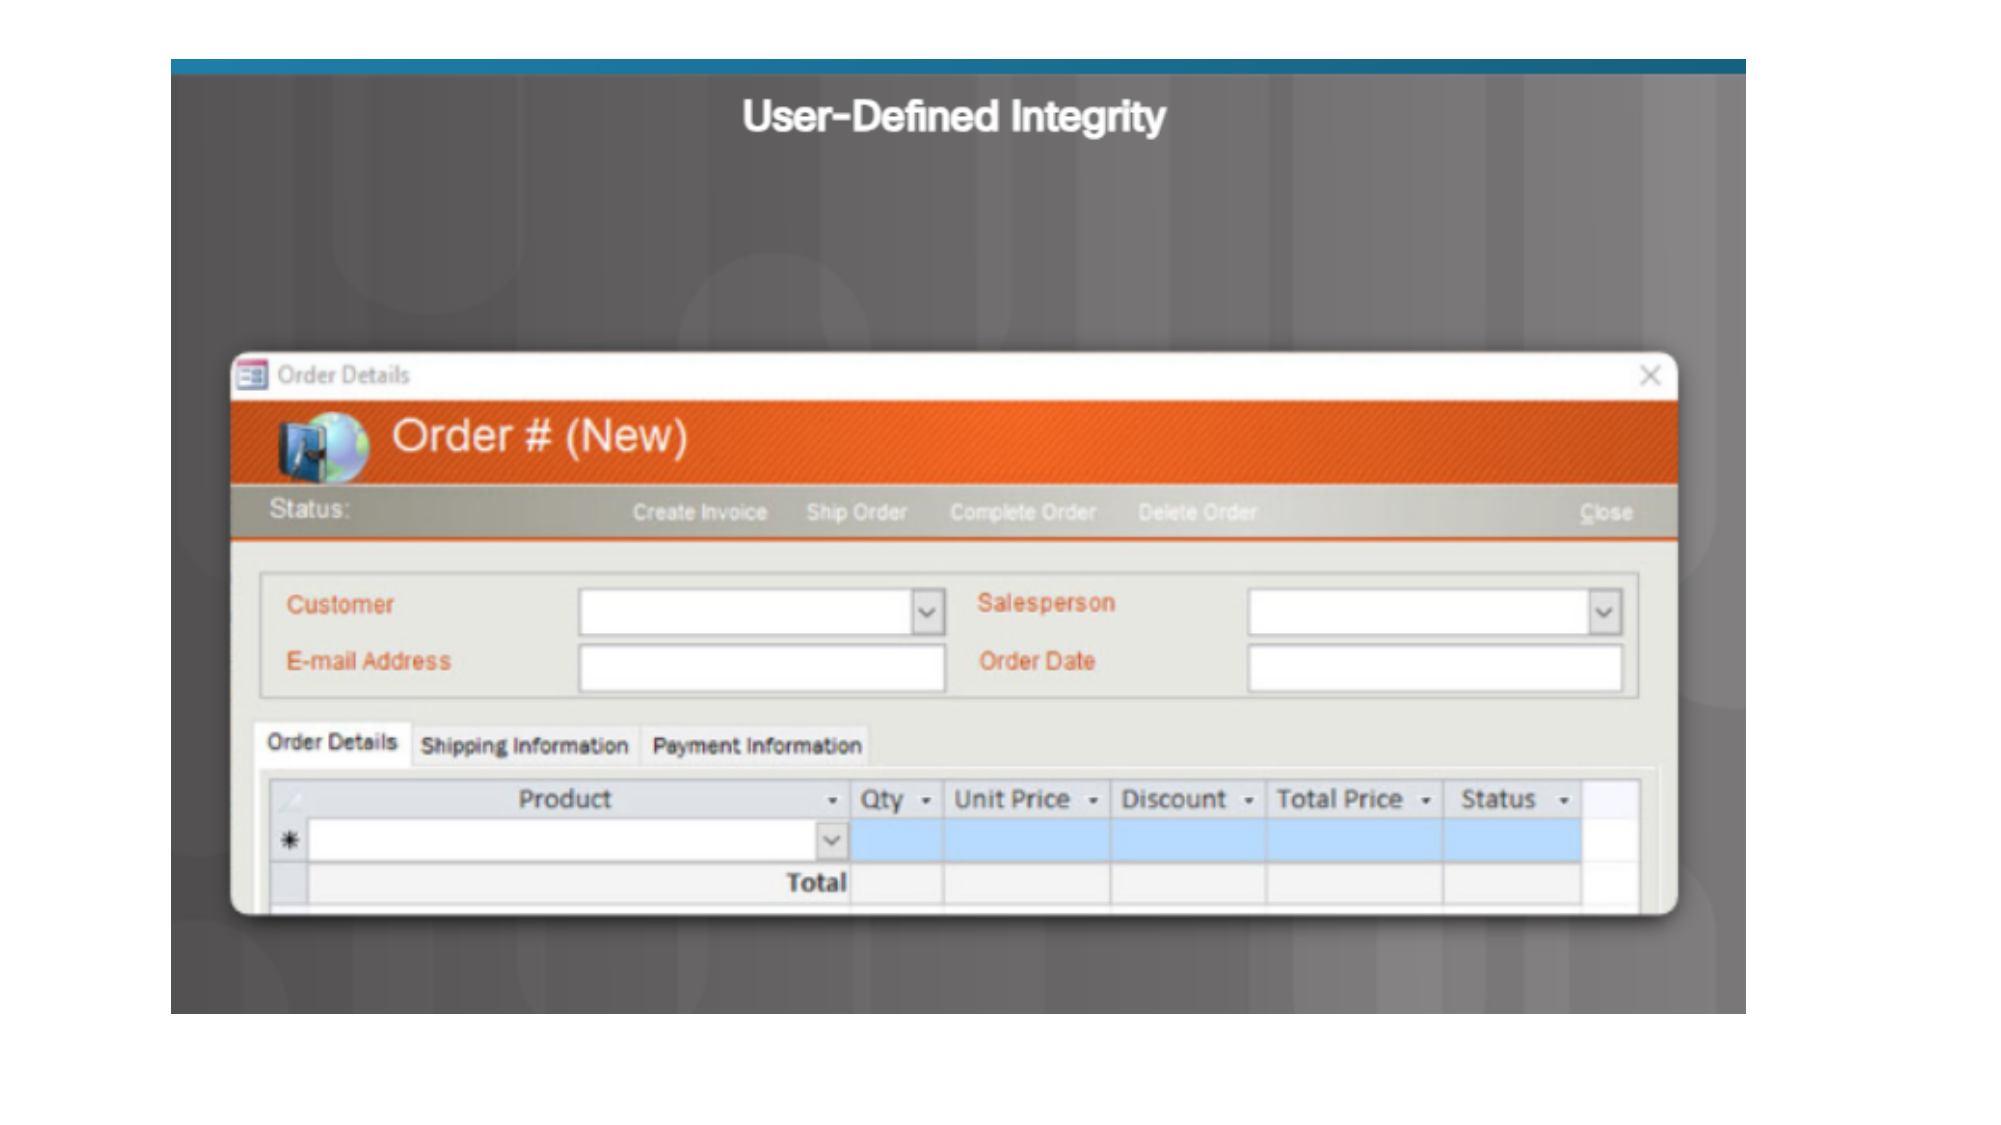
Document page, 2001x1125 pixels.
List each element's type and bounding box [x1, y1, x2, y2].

picture [171, 59, 1746, 1014]
